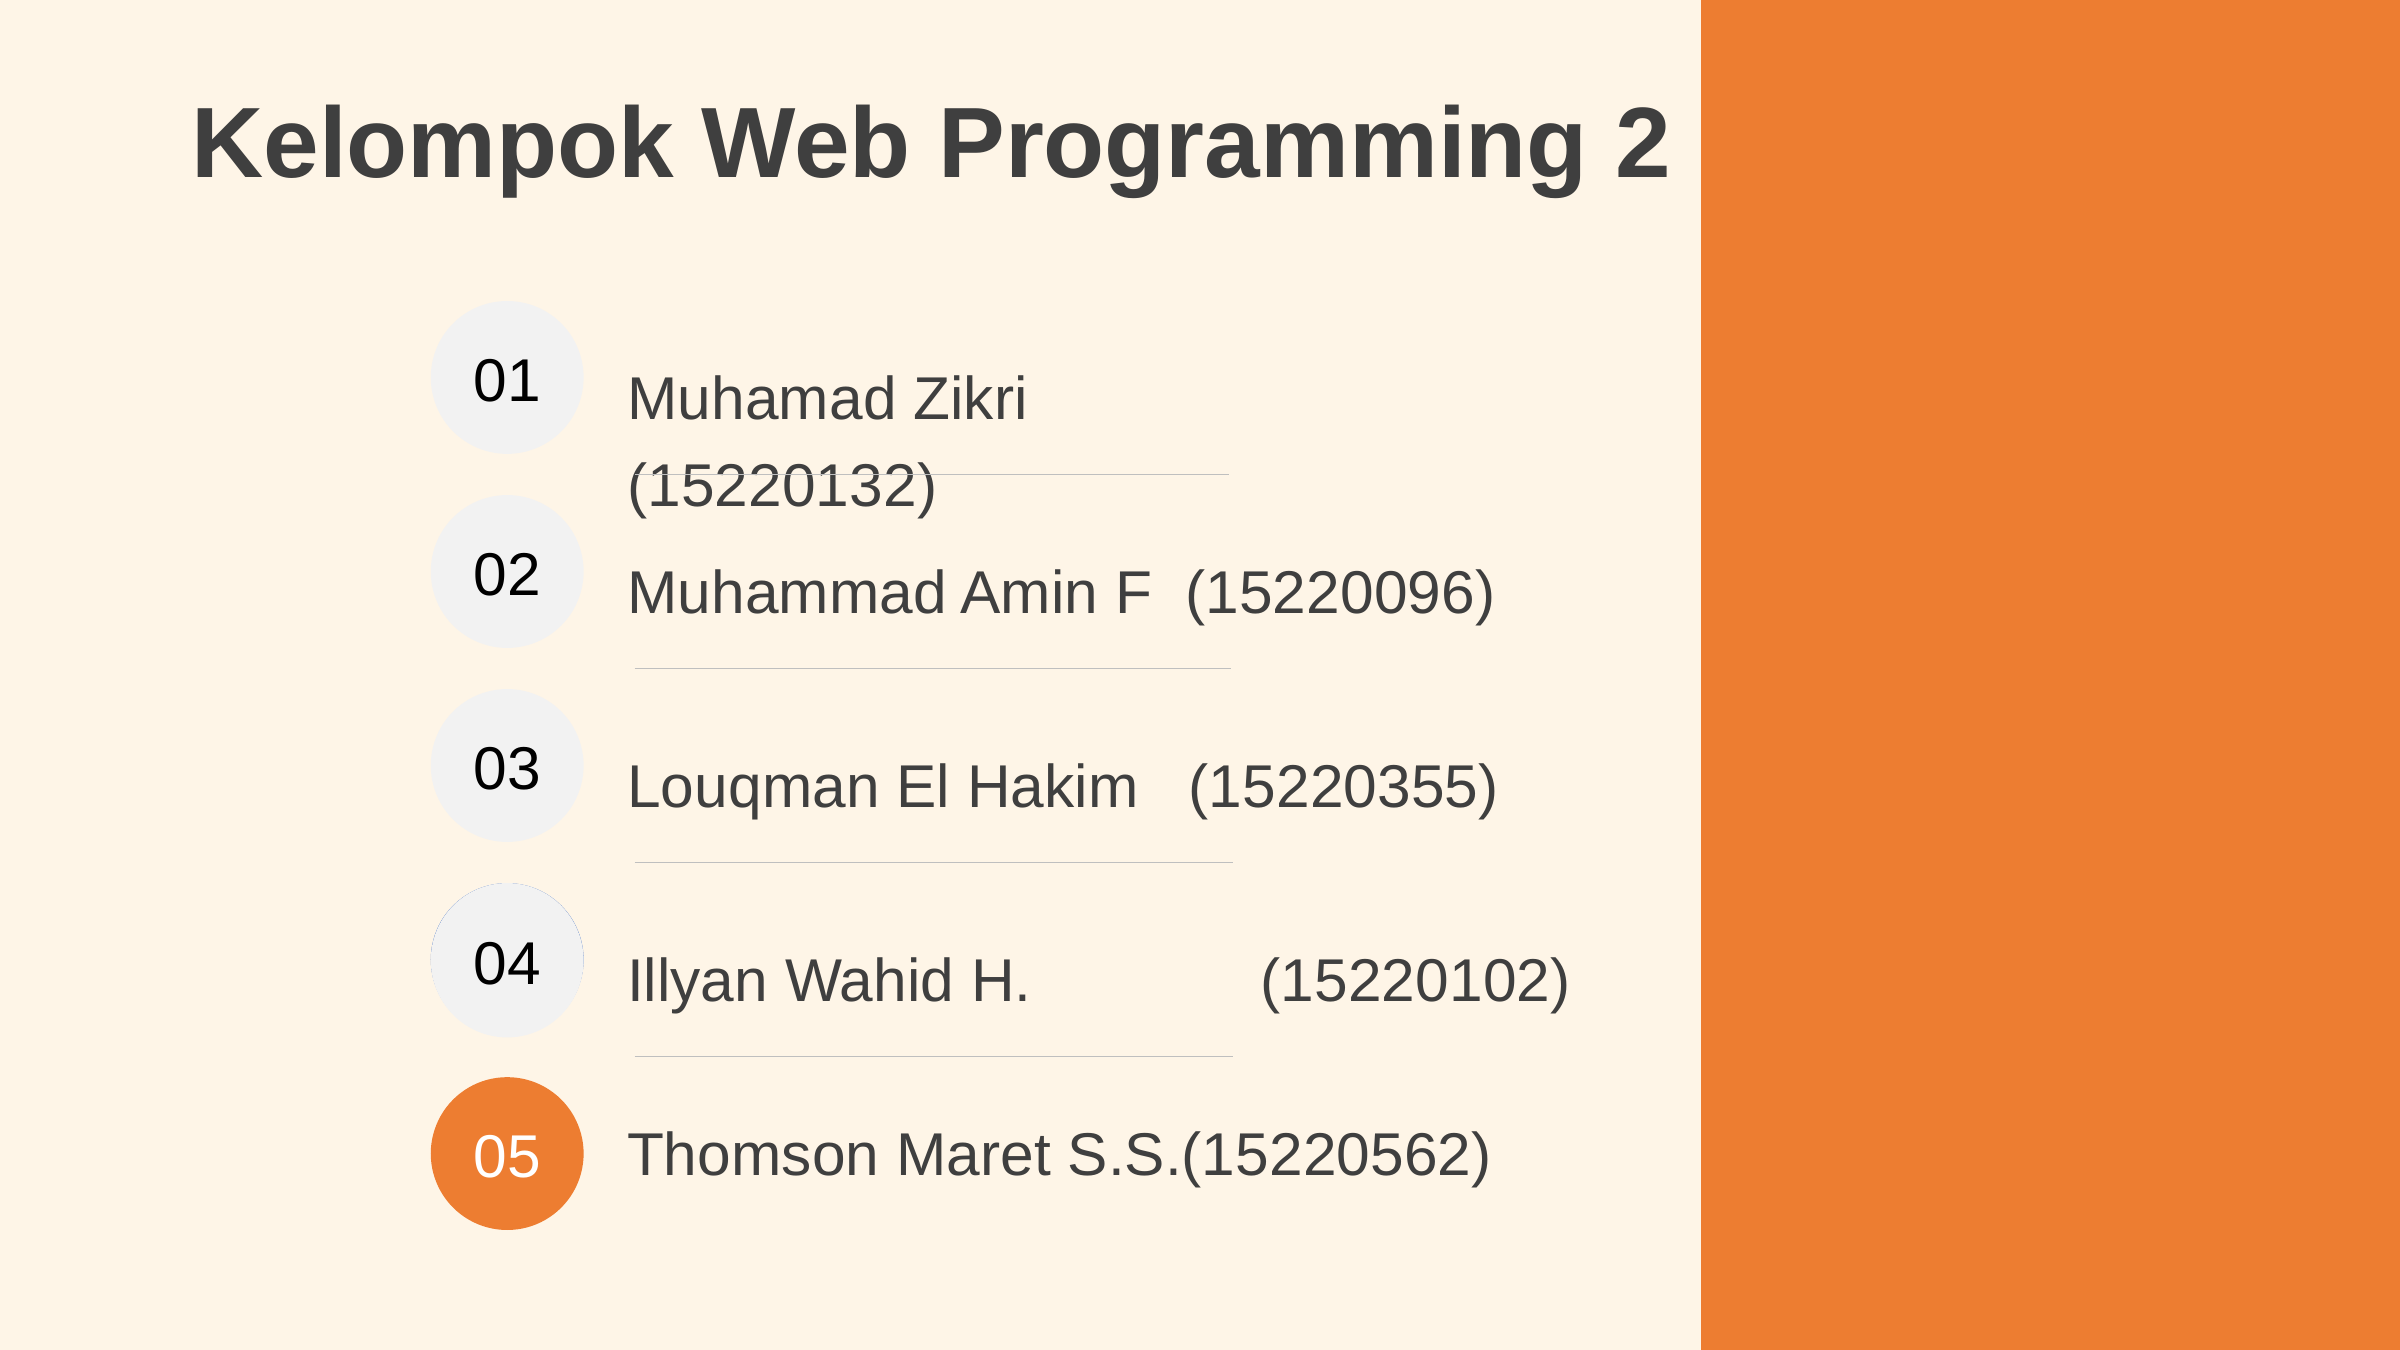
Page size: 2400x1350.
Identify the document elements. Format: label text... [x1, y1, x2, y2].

text_box 05 [430, 1077, 584, 1231]
text_box [1701, 0, 2400, 1350]
text_box [0, 0, 1701, 1350]
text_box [156, 68, 1707, 1057]
